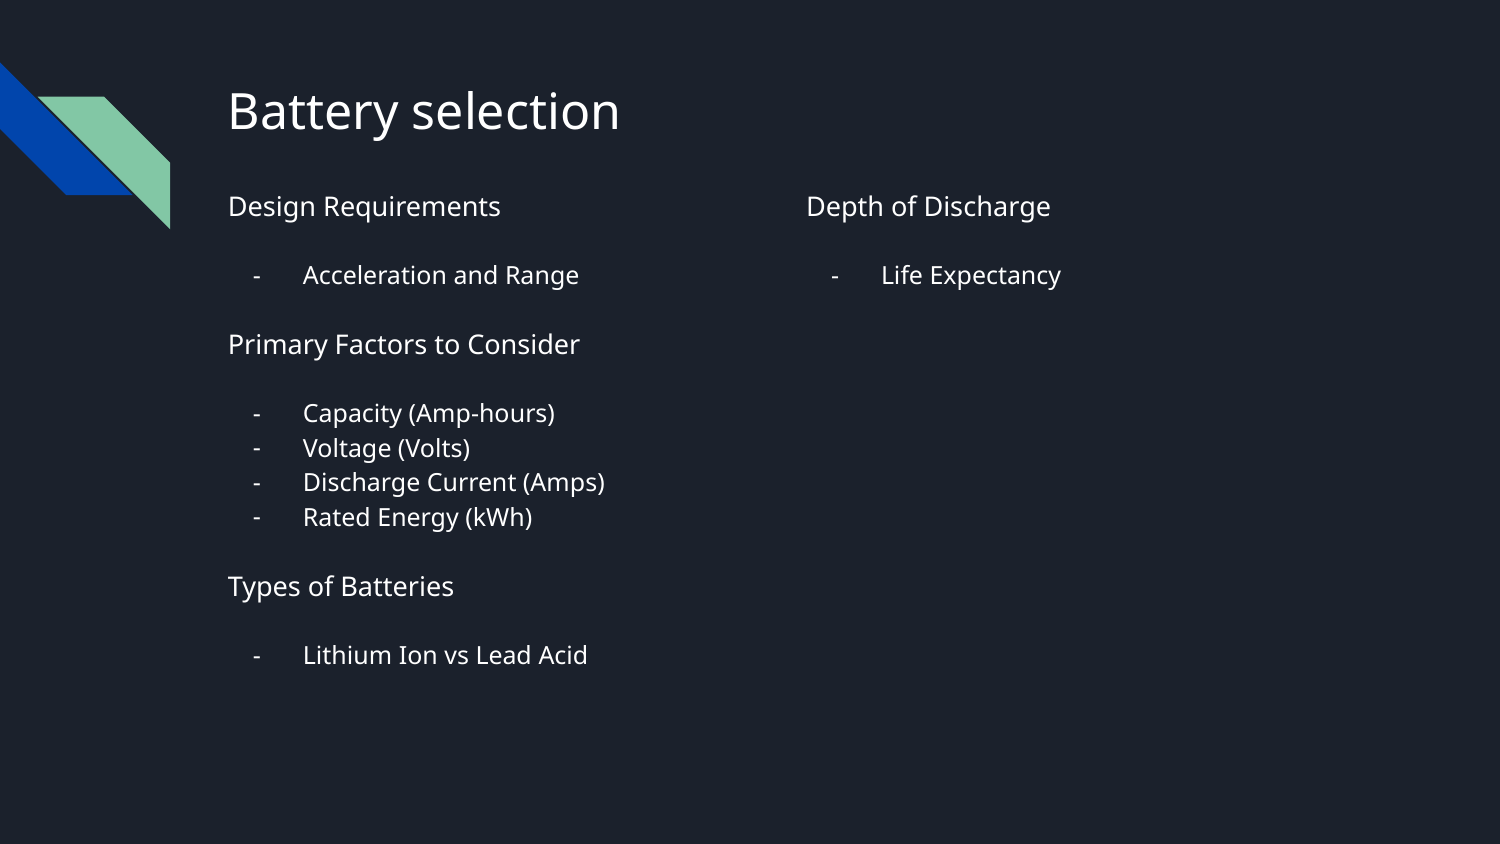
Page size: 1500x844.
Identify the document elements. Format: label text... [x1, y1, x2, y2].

title Battery selection [212, 64, 1368, 215]
list Design Requirements Acceleration and Range Primary Factors to Consider Capacity (Amp-hours) Voltage (Volts) Discharge Current (Amps) Rated Energy (kWh) Types of Batteries Lithium Ion vs Lead Acid [212, 169, 772, 759]
list Depth of Discharge Life Expectancy [790, 169, 1350, 647]
